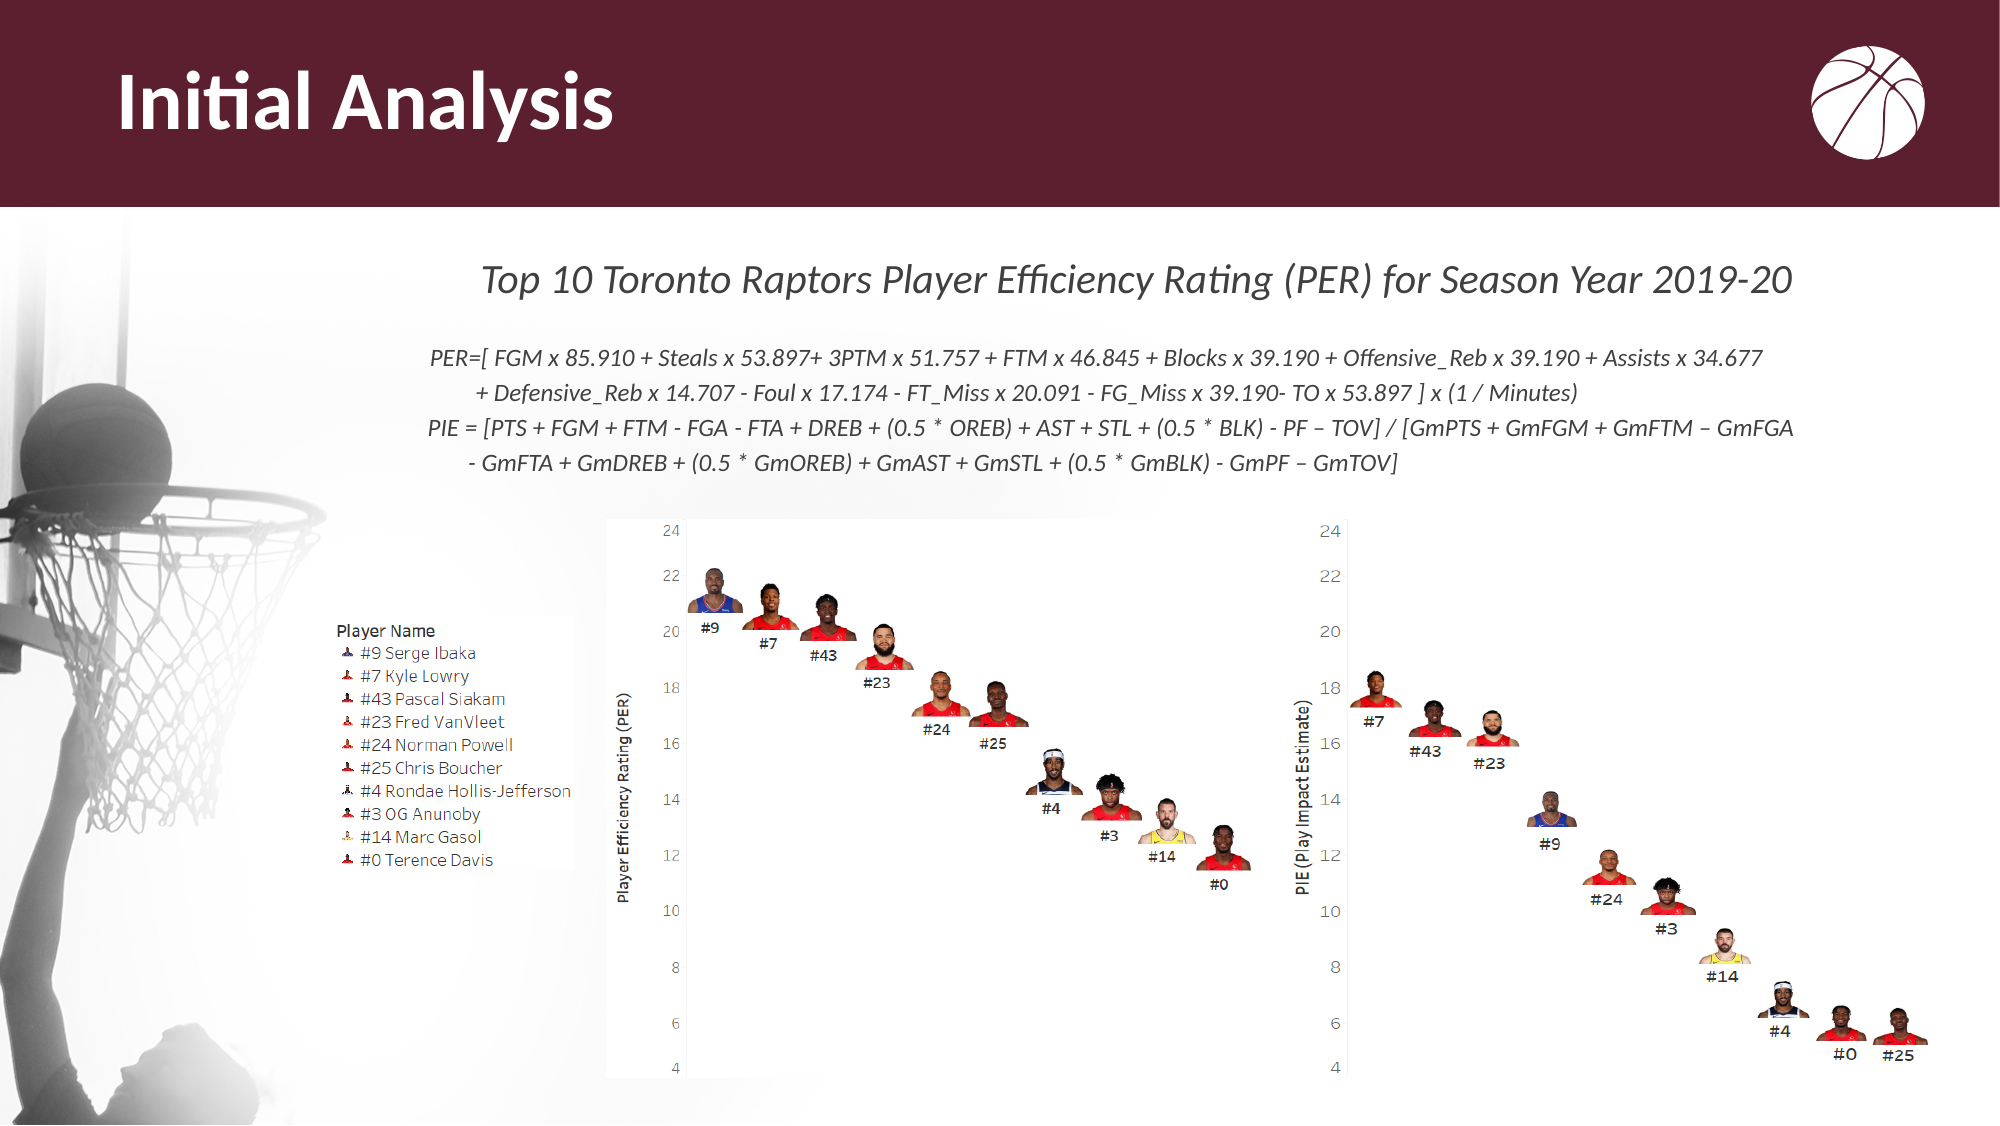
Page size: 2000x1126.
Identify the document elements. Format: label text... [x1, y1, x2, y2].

text_box Top 10 Toronto Raptors Player Efficiency Rating (PER) for Season Year 2019-20 PER=[ FGM x 85.910 + Steals x 53.897+ 3PTM x 51.757 + FTM x 46.845 + Blocks x 39.190 + Offensive_Reb x 39.190 + Assists x 34.677 + Defensive_Reb x 14.707 - Foul x 17.174 - FT_Miss x 20.091 - FG_Miss x 39.190- TO x 53.897 ] x (1 / Minutes) PIE = [PTS + FGM + FTM - FGA - FTA + DREB + (0.5 * OREB) + AST + STL + (0.5 * BLK) - PF – TOV] / [GmPTS + GmFGM + GmFTM – GmFGA - GmFTA + GmDREB + (0.5 * GmOREB) + GmAST + GmSTL + (0.5 * GmBLK) - GmPF – GmTOV] [350, 243, 1924, 327]
title Initial Analysis [99, 31, 1900, 163]
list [605, 519, 1251, 1079]
picture [0, 0, 2000, 1125]
